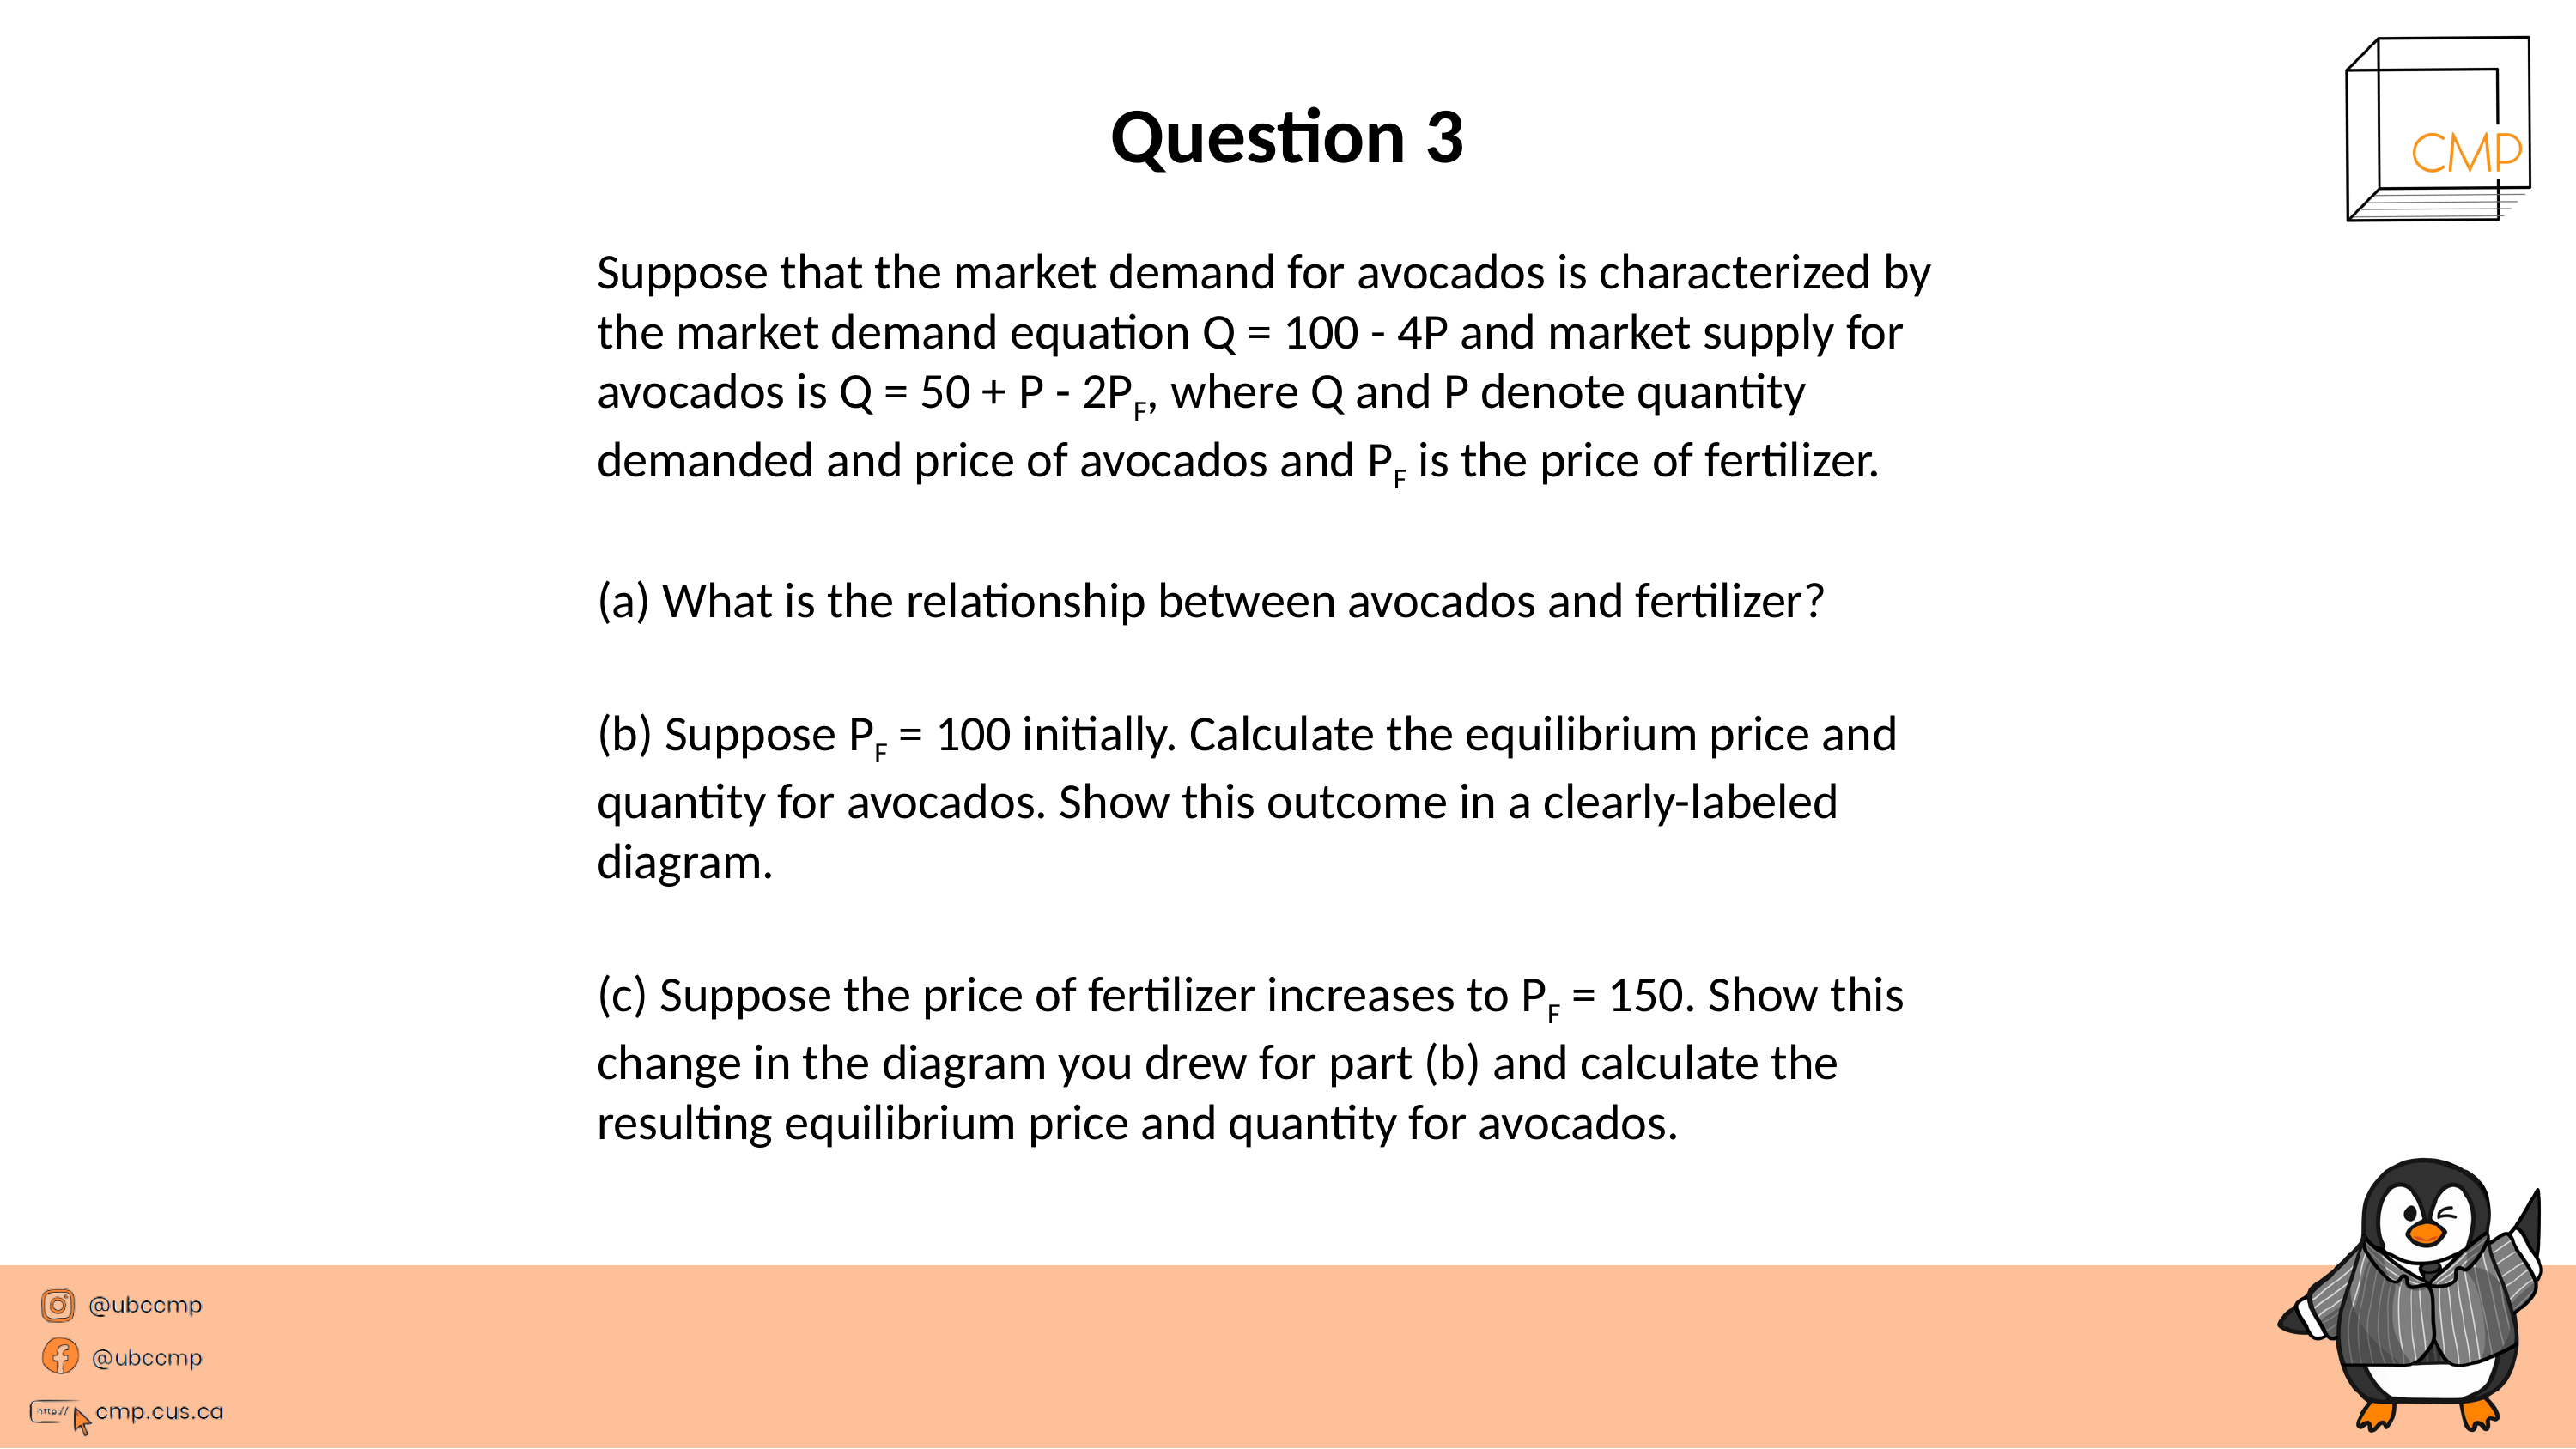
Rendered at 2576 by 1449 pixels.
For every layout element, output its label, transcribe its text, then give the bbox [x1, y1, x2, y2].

picture [15, 1276, 258, 1442]
picture [2233, 0, 2576, 337]
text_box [0, 1245, 2227, 1449]
picture [2232, 1003, 2576, 1449]
title Question 3 [708, 50, 1868, 212]
list Suppose that the market demand for avocados is characterized by the market demand equation Q = 100 - 4P and market supply for avocados is Q = 50 + P - 2PF, where Q and P denote quantity demanded and price of avocados and PF is the price of fertilizer. (a) What is the relationship between avocados and fertilizer? (b) Suppose PF = 100 initially. Calculate the equilibrium price and quantity for avocados. Show this outcome in a clearly-labeled diagram. (c) Suppose the price of fertilizer increases to PF = 150. Show this change in the diagram you drew for part (b) and calculate the resulting equilibrium price and quantity for avocados. [565, 232, 2011, 1185]
